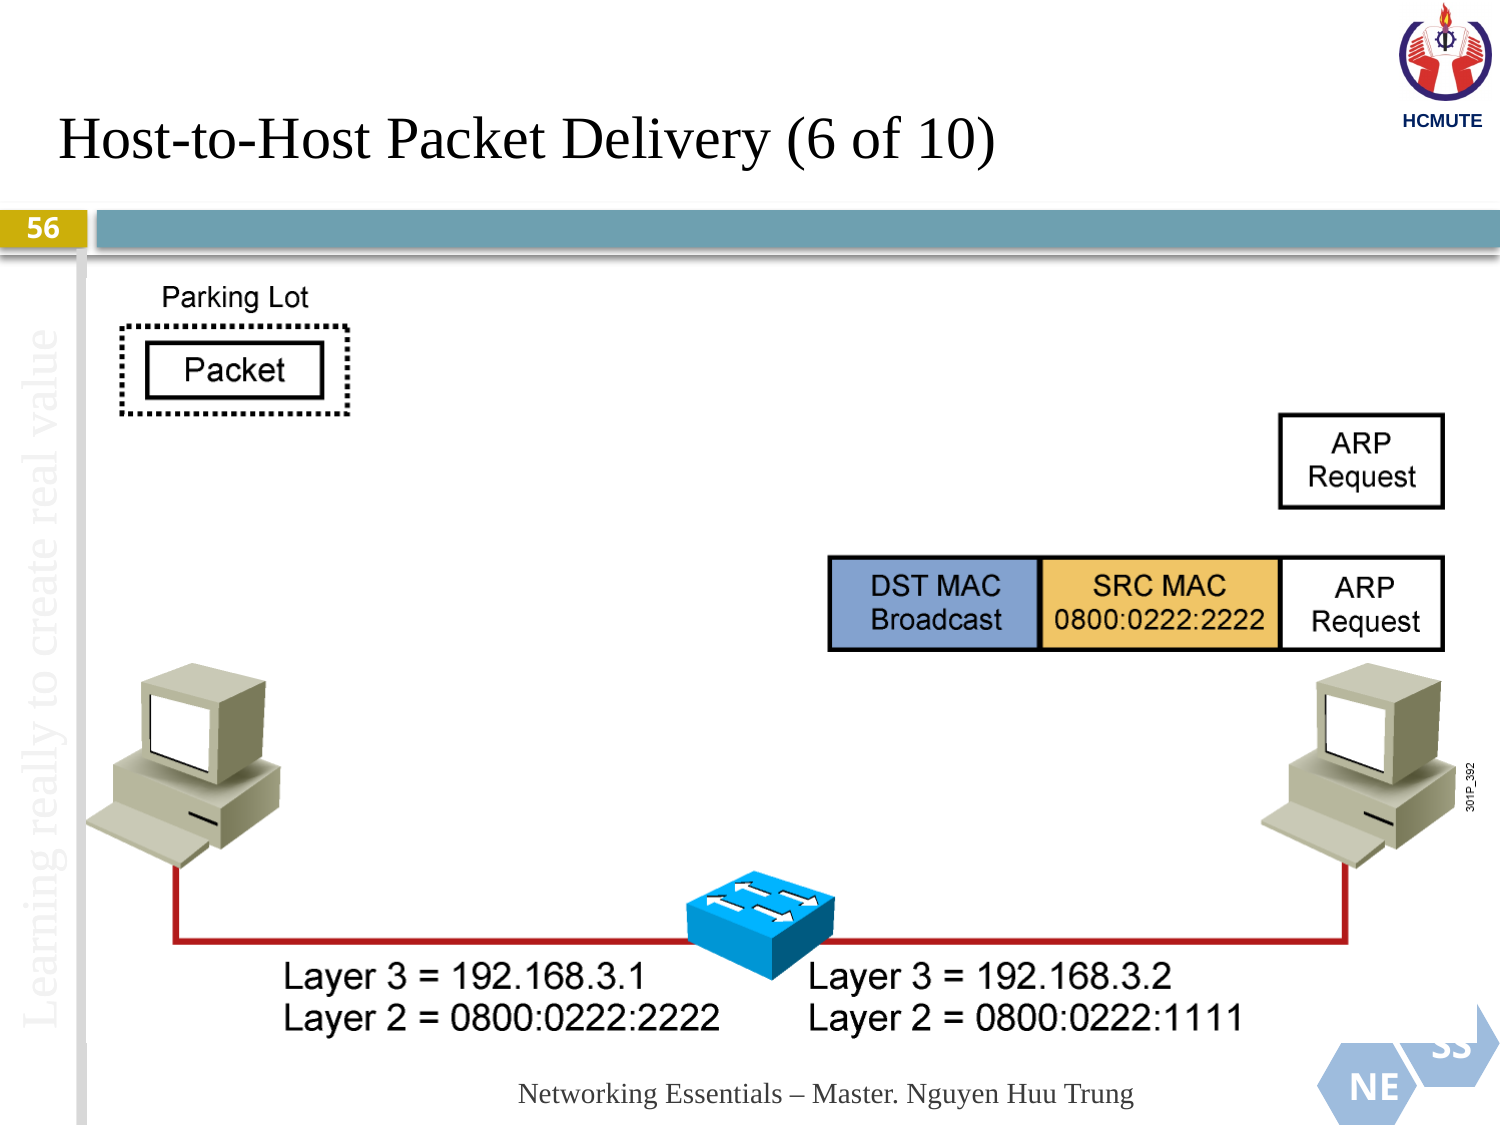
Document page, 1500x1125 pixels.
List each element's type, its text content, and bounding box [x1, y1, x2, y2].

picture [1399, 2, 1492, 101]
picture [86, 278, 1477, 1043]
footer Networking Essentials – Master. Nguyen Huu Trung [187, 1071, 1150, 1113]
slide_number 56 [0, 208, 87, 249]
title Host-to-Host Packet Delivery (6 of 10) [43, 91, 1436, 179]
